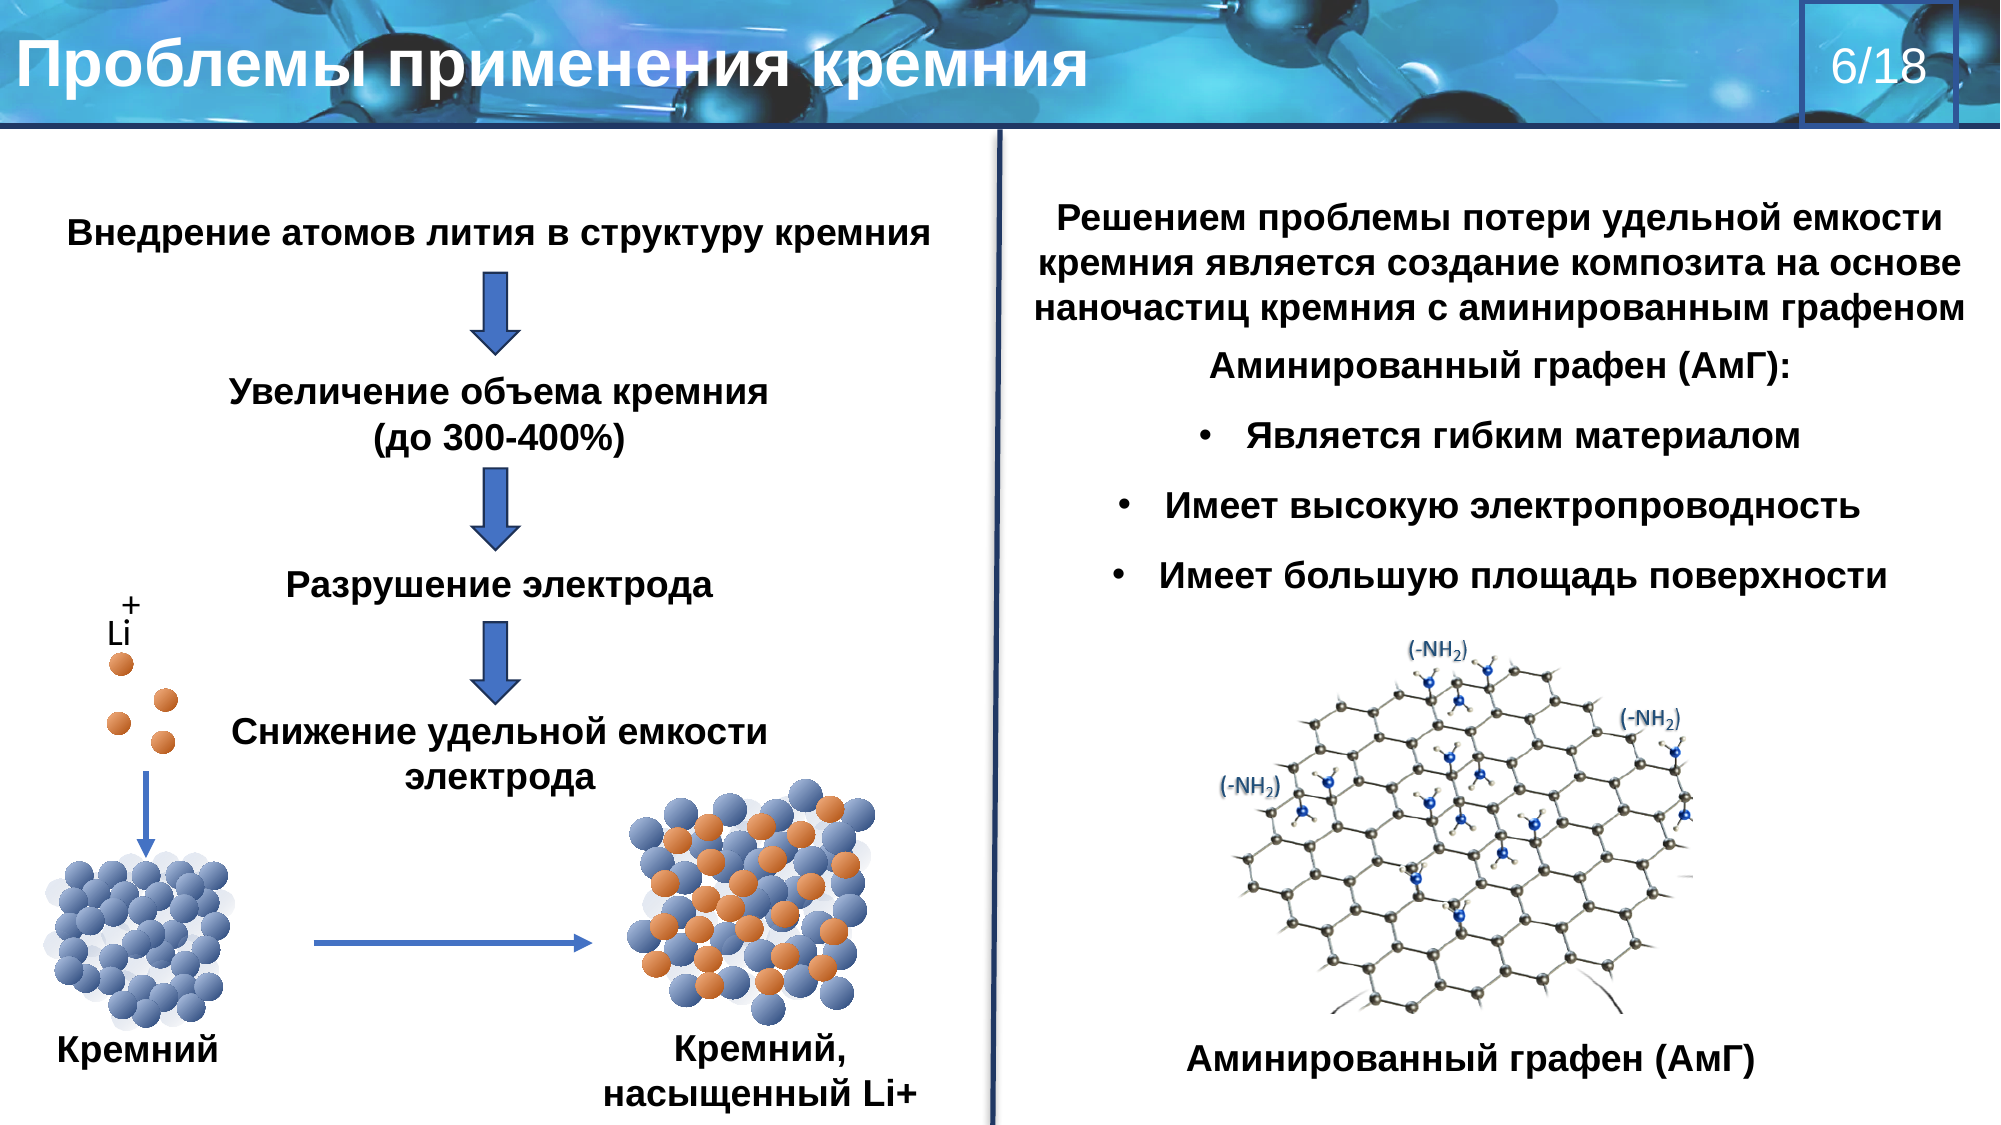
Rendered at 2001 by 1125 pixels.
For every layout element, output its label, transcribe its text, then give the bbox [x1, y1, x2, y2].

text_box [992, 129, 1001, 1125]
text_box [105, 711, 132, 736]
picture [1209, 565, 1693, 1014]
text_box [92, 572, 207, 675]
text_box Аминированный графен (АмГ): Является гибким материалом Имеет высокую электропроводность Имеет большую площадь поверхности [1001, 336, 2000, 604]
text_box Кремний, насыщенный Li+ [577, 1016, 943, 1122]
text_box Снижение удельной емкости электрода [0, 699, 987, 805]
text_box [152, 687, 179, 713]
text_box Разрушение электрода [0, 552, 988, 613]
text_box [469, 271, 522, 356]
text_box Увеличение объема кремния (до 300-400%) [0, 360, 989, 465]
text_box Решением проблемы потери удельной емкости кремния является создание композита на основе наночастиц кремния с аминированным графеном [1001, 185, 2000, 336]
text_box Внедрение атомов лития в структуру кремния [0, 200, 990, 261]
text_box [469, 621, 522, 699]
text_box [43, 851, 235, 1031]
text_box Аминированный графен (АмГ) [1162, 1026, 1780, 1086]
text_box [627, 779, 875, 1026]
text_box Кремний [41, 1017, 240, 1078]
text_box [150, 730, 177, 755]
picture [0, 0, 2000, 125]
text_box [469, 467, 522, 552]
